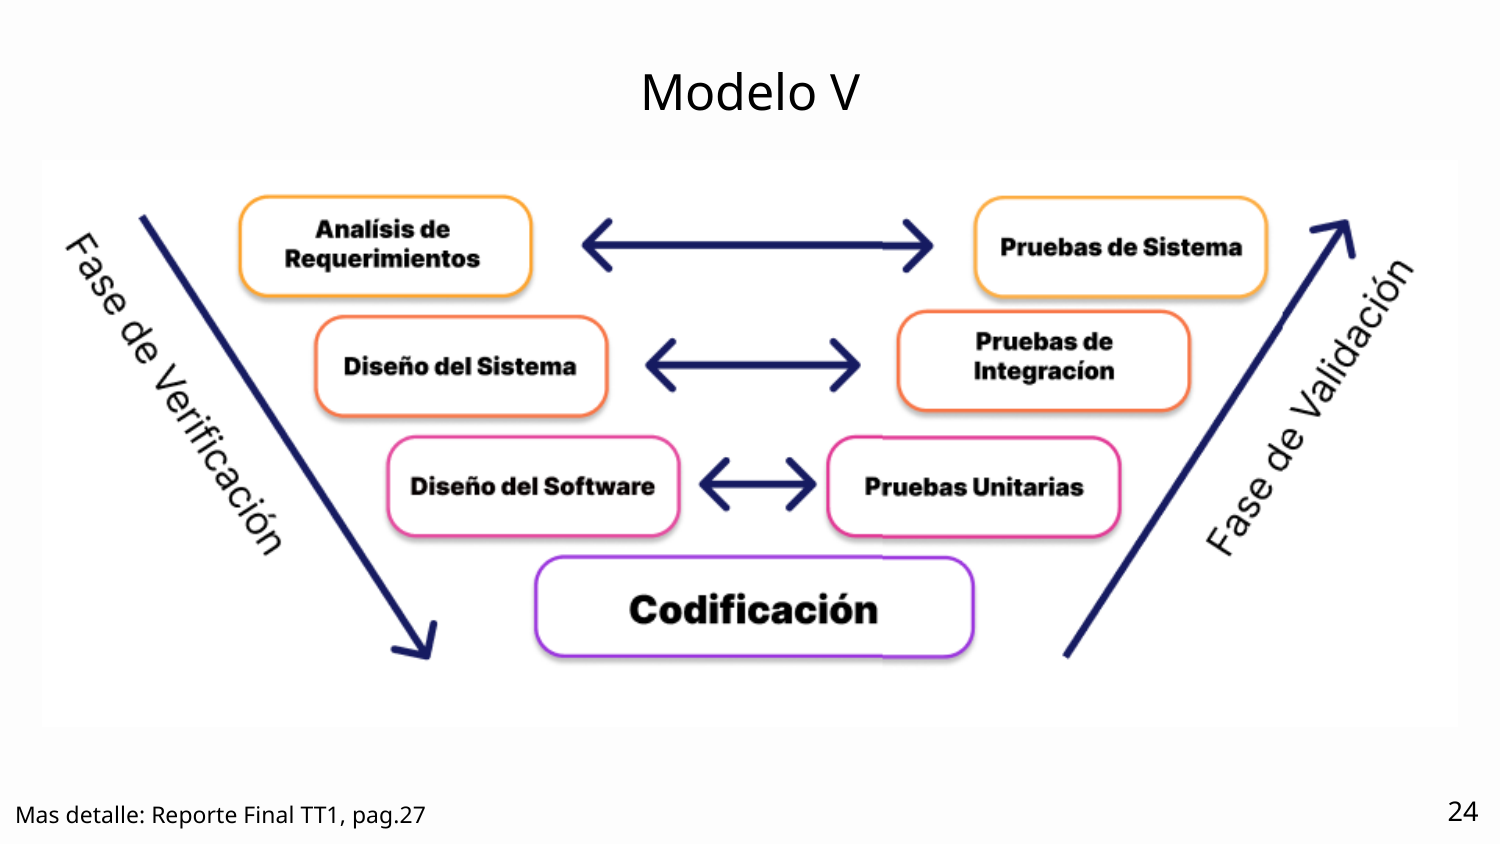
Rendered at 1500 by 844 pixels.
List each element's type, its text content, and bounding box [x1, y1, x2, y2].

slide_number 24 [1403, 779, 1494, 844]
text_box Mas detalle: Reporte Final TT1, pag.27 [0, 785, 445, 837]
picture [41, 160, 1458, 727]
title Modelo V [75, 45, 1427, 136]
